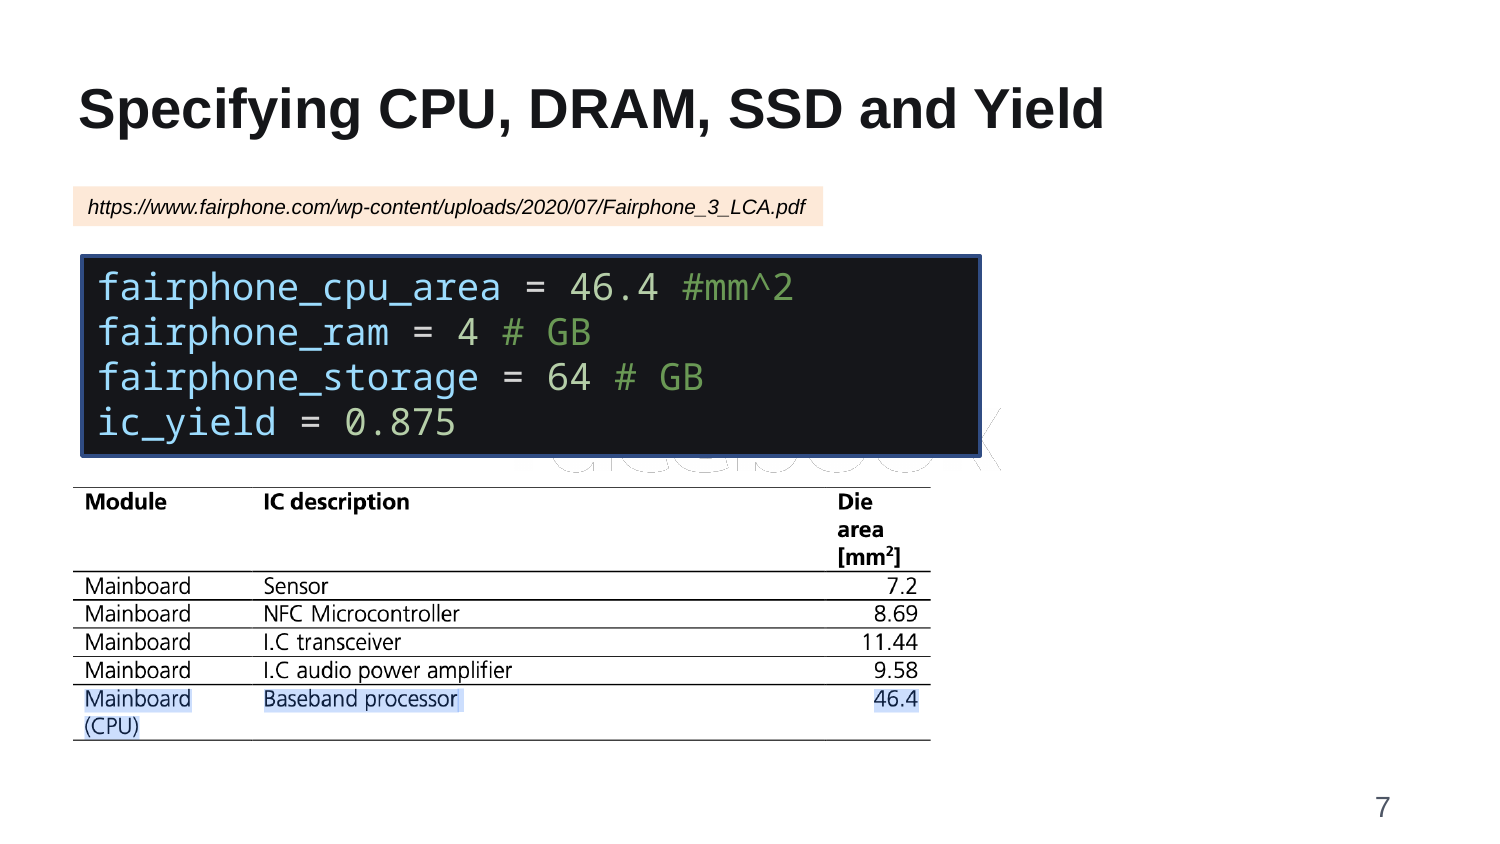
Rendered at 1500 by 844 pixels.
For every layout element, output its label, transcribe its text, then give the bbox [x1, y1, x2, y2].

text_box fairphone_cpu_area = 46.4 #mm^2 fairphone_ram = 4 # GB fairphone_storage = 64 # GB ic_yield = 0.875 [80, 254, 982, 458]
text_box Specifying CPU, DRAM, SSD and Yield [73, 69, 1427, 165]
picture [72, 312, 1061, 744]
text_box https://www.fairphone.com/wp-content/uploads/2020/07/Fairphone_3_LCA.pdf [73, 186, 824, 227]
slide_number 7 [1059, 782, 1397, 827]
